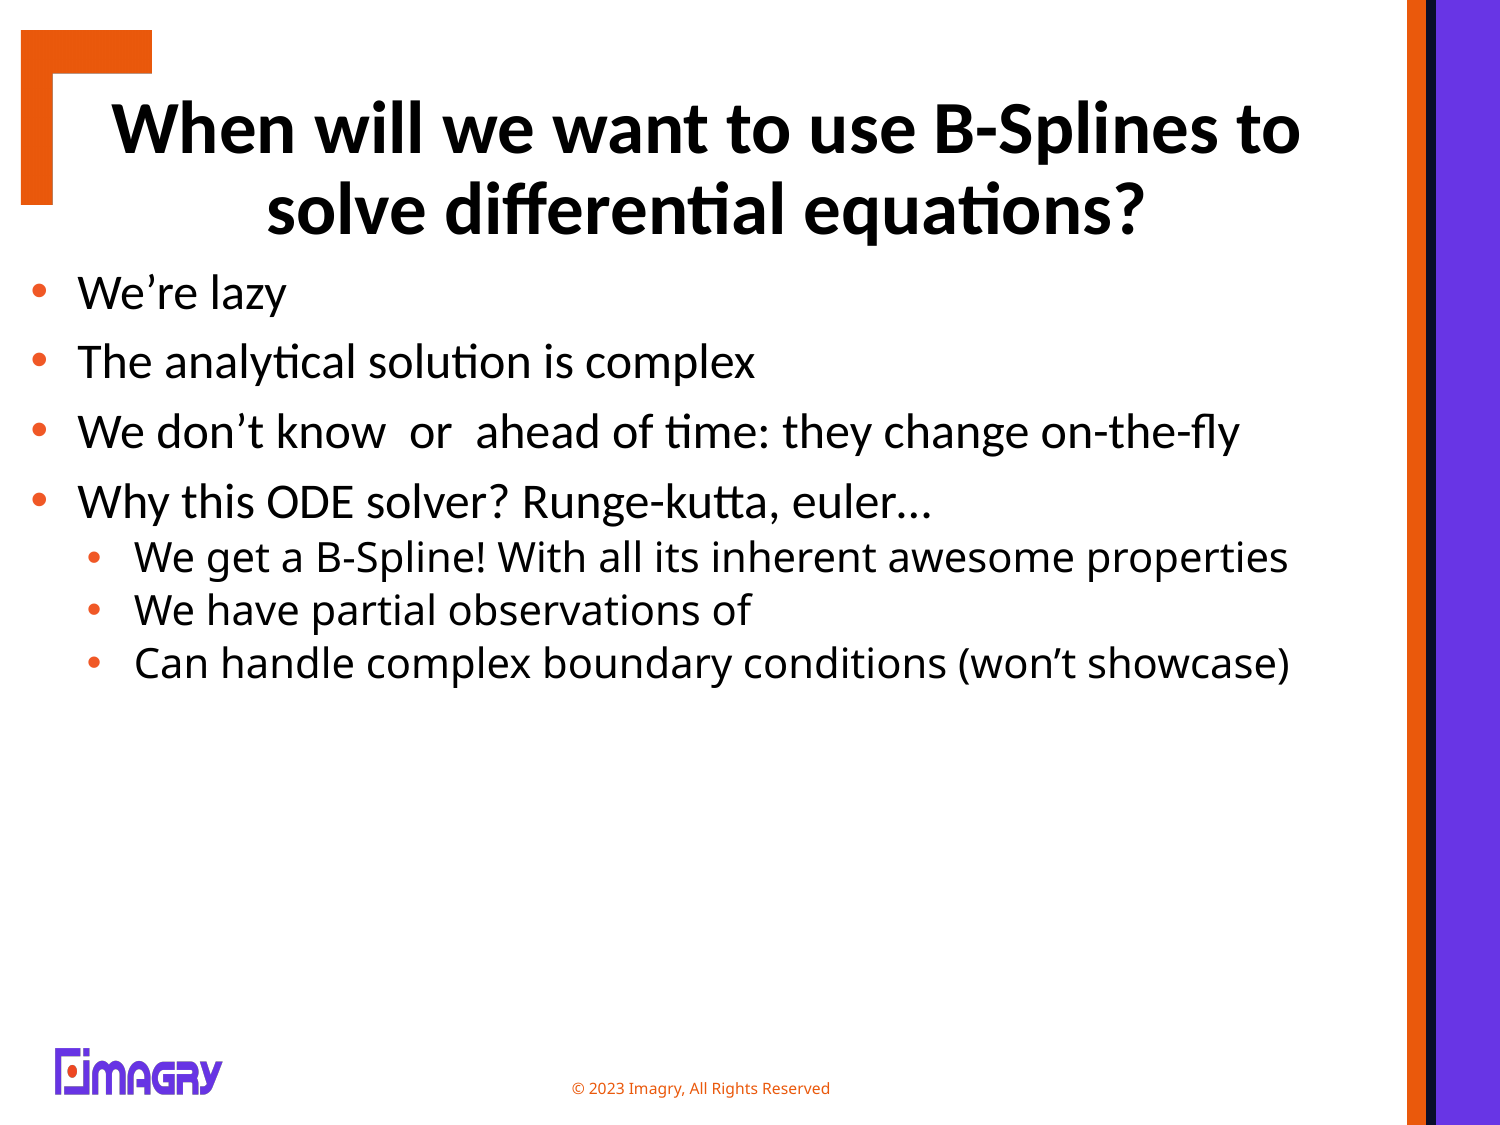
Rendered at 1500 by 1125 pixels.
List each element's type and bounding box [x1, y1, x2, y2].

picture [51, 1042, 228, 1103]
picture [20, 30, 152, 205]
